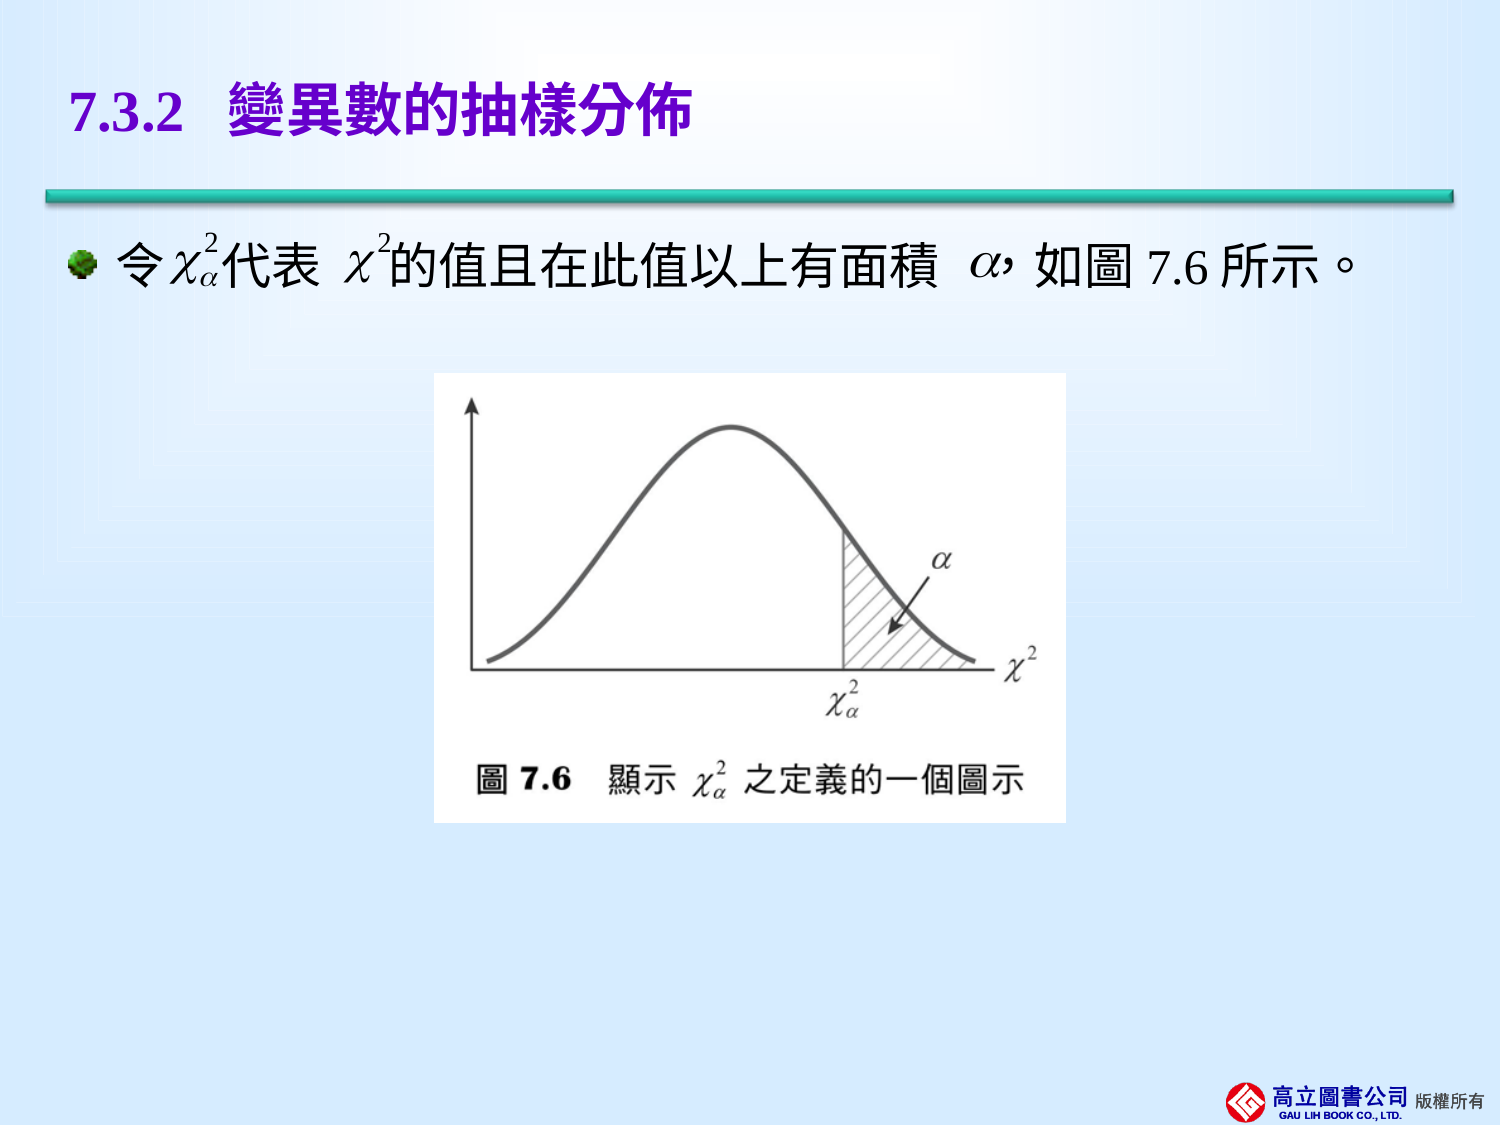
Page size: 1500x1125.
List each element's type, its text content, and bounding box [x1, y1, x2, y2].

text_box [162, 219, 239, 300]
title 7.3.2 變異數的抽樣分佈 [53, 42, 1447, 173]
picture [1226, 1076, 1500, 1125]
picture [37, 184, 1462, 216]
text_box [336, 219, 411, 294]
picture [68, 250, 97, 279]
list 令 代表 的值且在此值以上有面積 ，如圖7.6所示。 [53, 219, 1447, 1083]
picture [434, 373, 1066, 823]
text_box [962, 240, 1013, 291]
